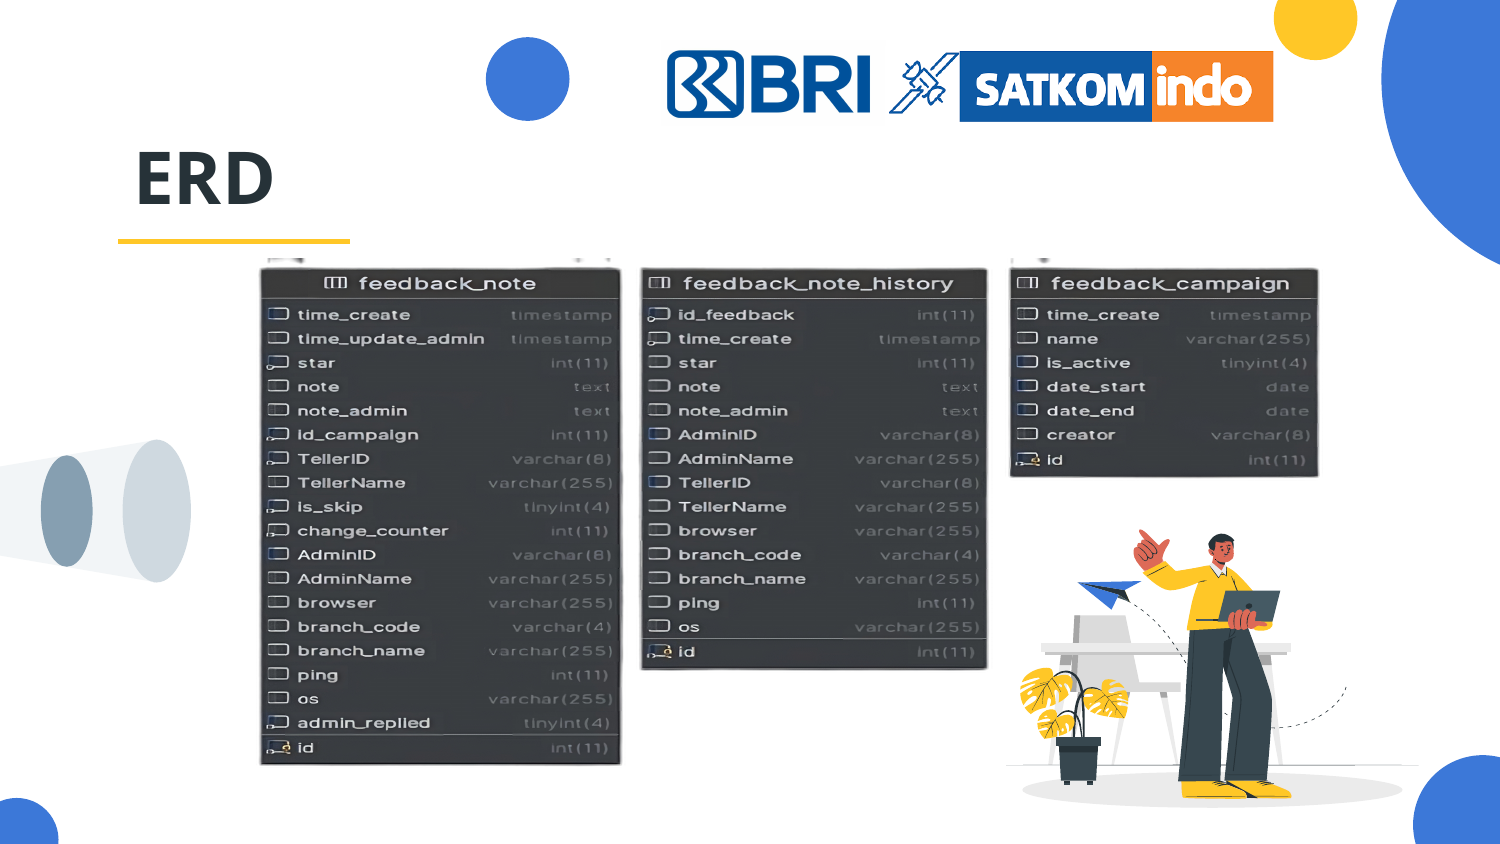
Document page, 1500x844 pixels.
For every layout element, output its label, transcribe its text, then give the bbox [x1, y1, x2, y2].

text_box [1005, 529, 1419, 808]
picture [237, 258, 1351, 787]
title ERD [118, 116, 570, 305]
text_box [0, 439, 192, 583]
picture [660, 39, 1277, 126]
